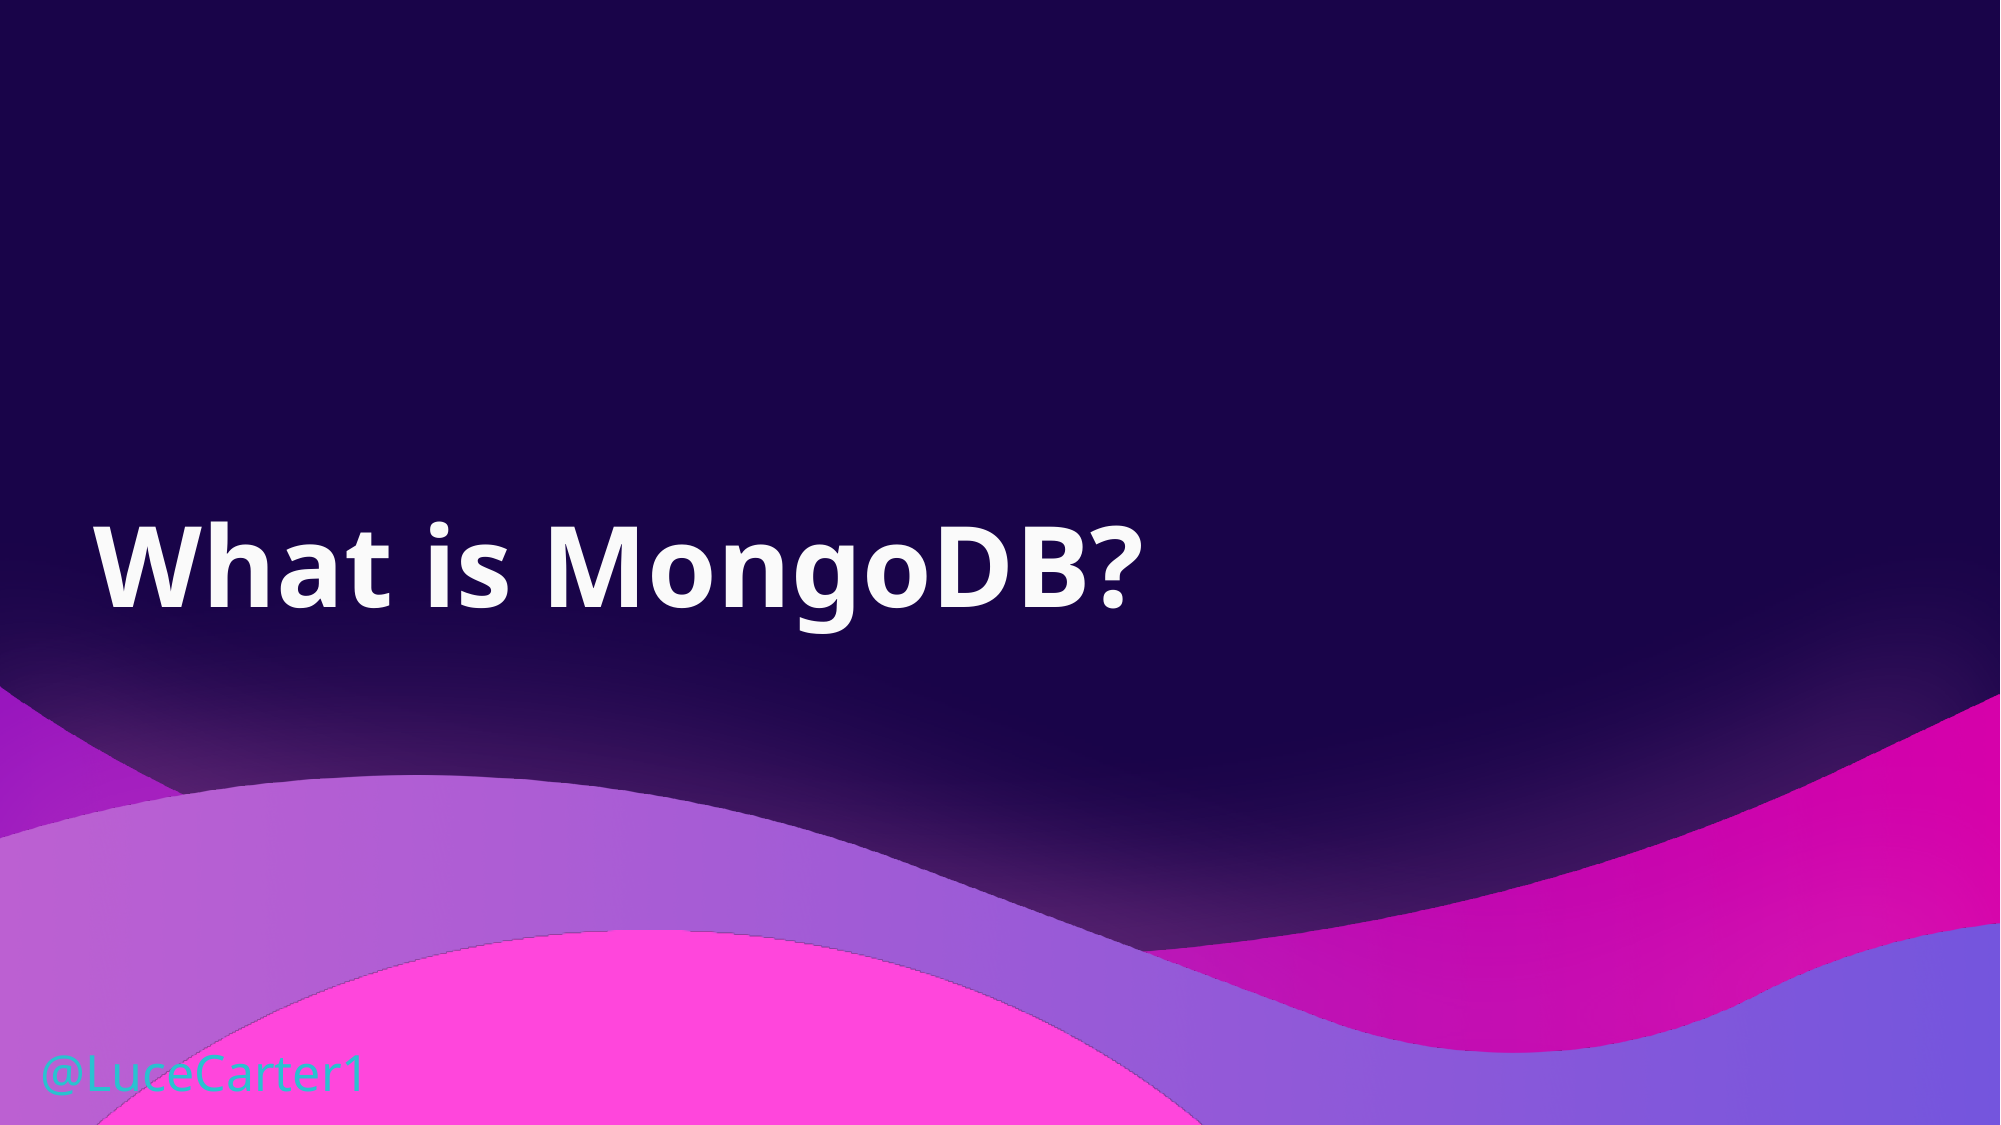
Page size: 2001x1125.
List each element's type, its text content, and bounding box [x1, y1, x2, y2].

text_box @LuceCarter1​ [25, 1034, 386, 1109]
picture [0, 686, 2000, 1125]
title What is MongoDB? [93, 494, 1594, 631]
